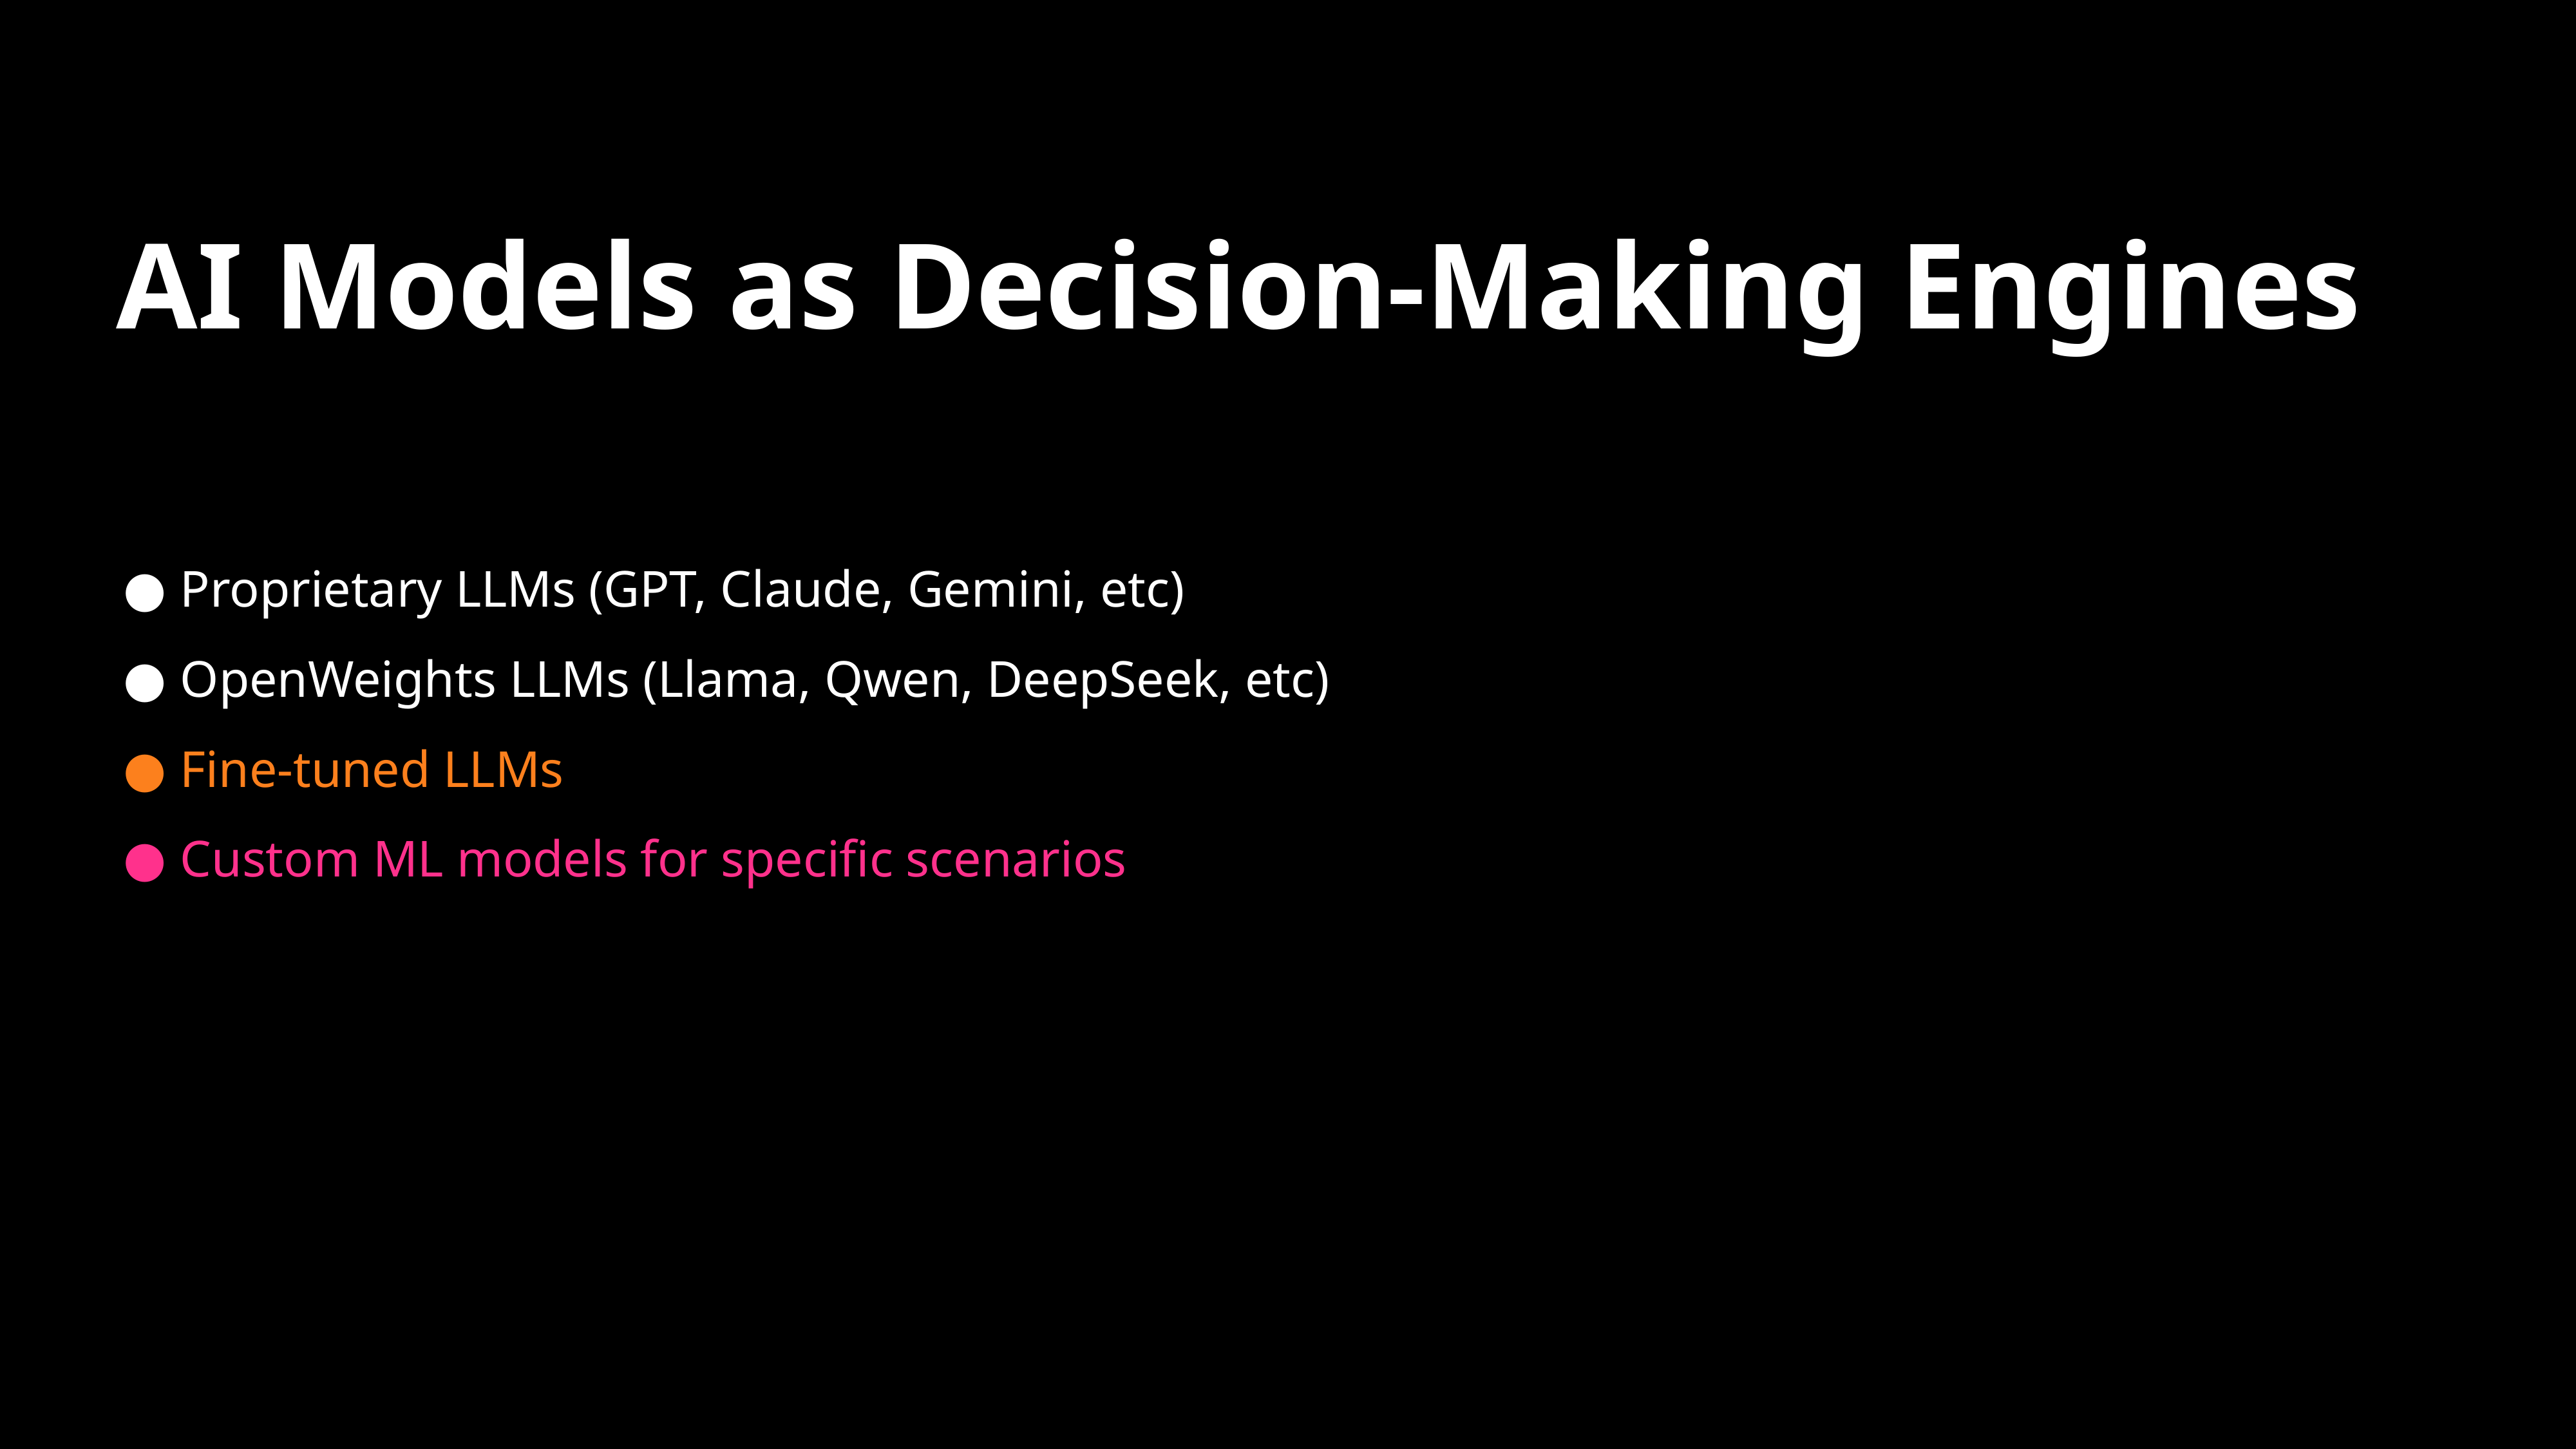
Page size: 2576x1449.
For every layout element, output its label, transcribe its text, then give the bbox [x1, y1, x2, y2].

title AI Models as Decision-Making Engines [116, 81, 2463, 380]
list Proprietary LLMs (GPT, Claude, Gemini, etc) OpenWeights LLMs (Llama, Qwen, DeepSeek, etc) Fine-tuned LLMs Custom ML models for specific scenarios [116, 527, 2463, 1198]
